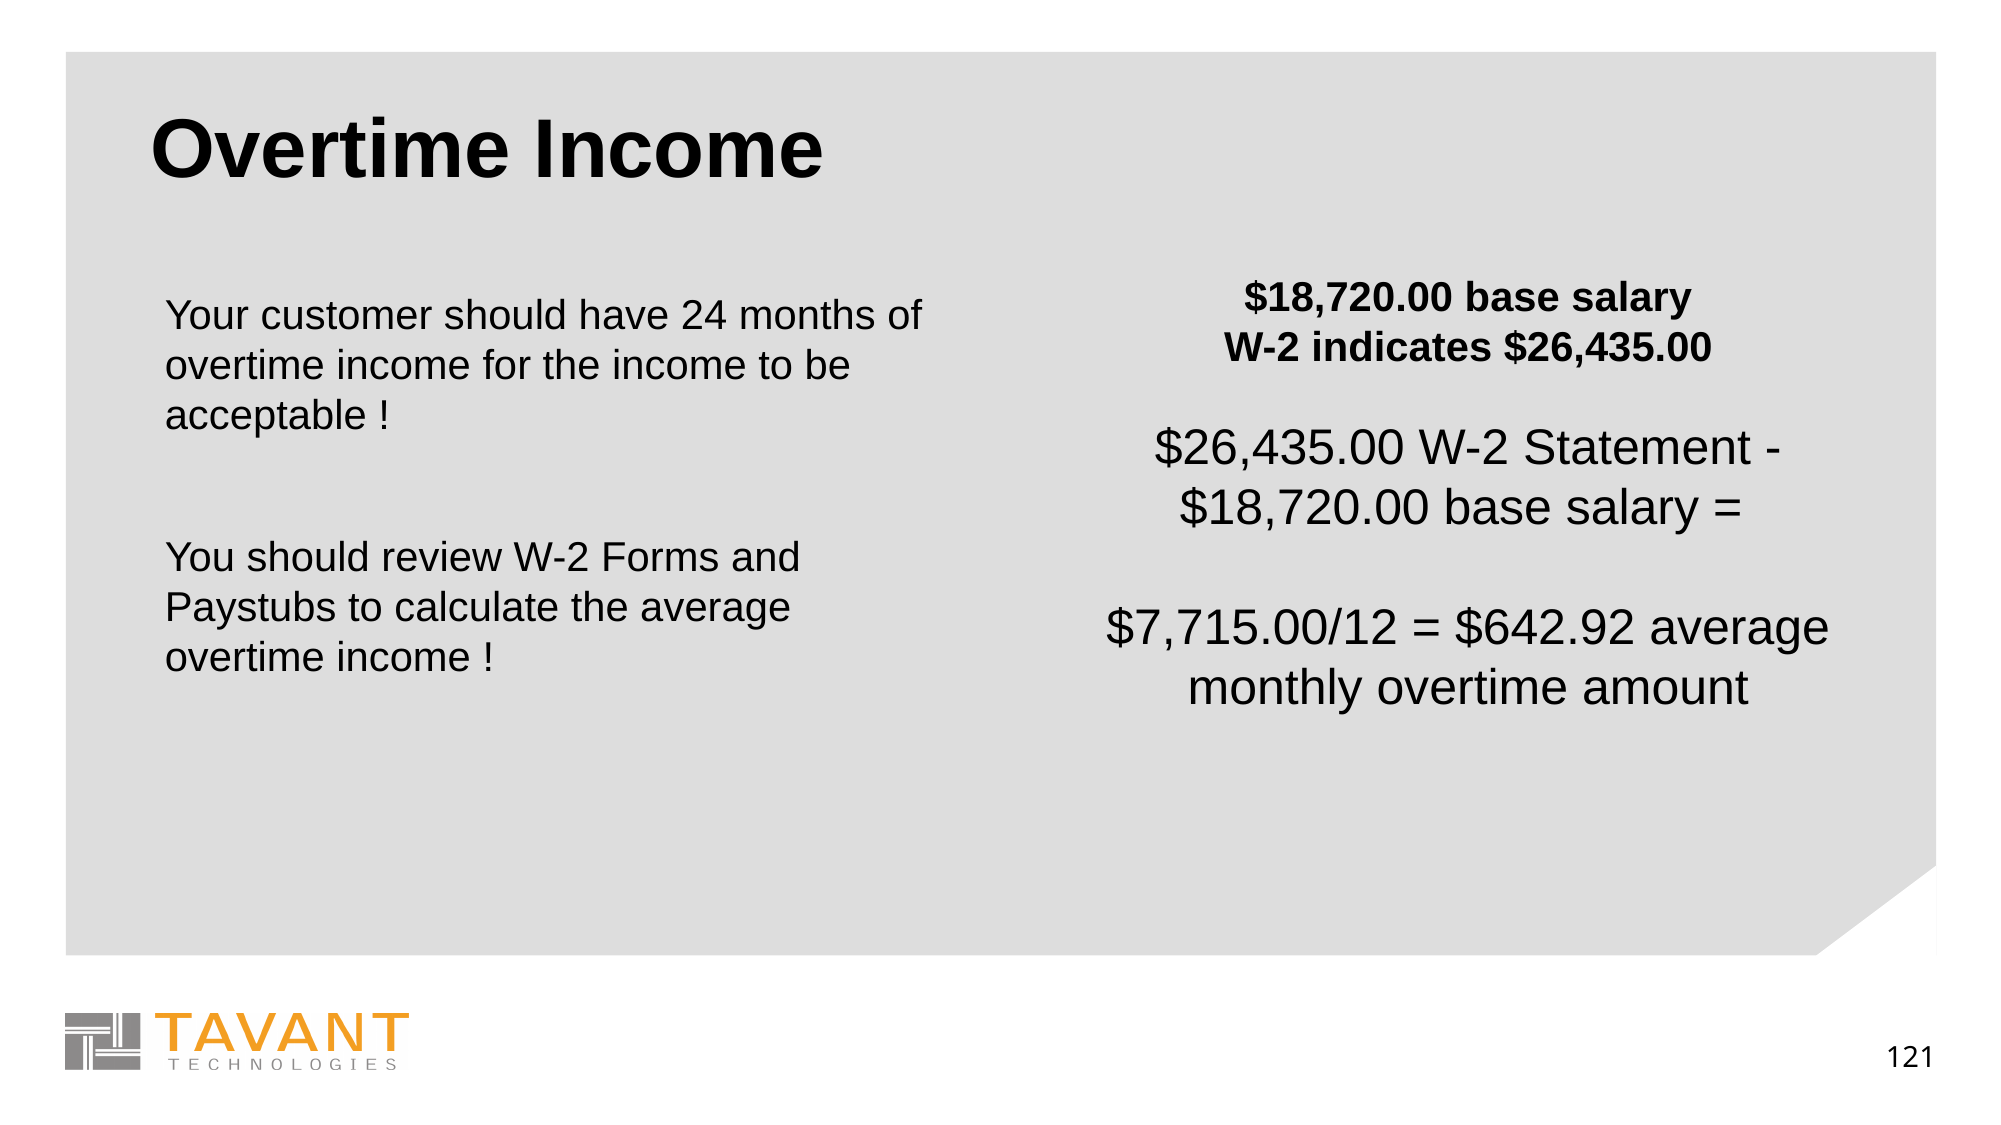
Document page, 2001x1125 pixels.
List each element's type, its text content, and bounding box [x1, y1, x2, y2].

text_box $18,720.00 base salary W-2 indicates $26,435.00 $26,435.00 W-2 Statement - $18,720.00 base salary = $7,715.00/12 = $642.92 average monthly overtime amount [1055, 261, 1882, 722]
picture [65, 1013, 409, 1070]
text_box Your customer should have 24 months of overtime income for the income to be acceptable ! You should review W-2 Forms and Paystubs to calculate the average overtime income ! [150, 280, 960, 687]
slide_number 121 [1519, 1028, 1937, 1090]
title Overtime Income [150, 50, 1850, 239]
